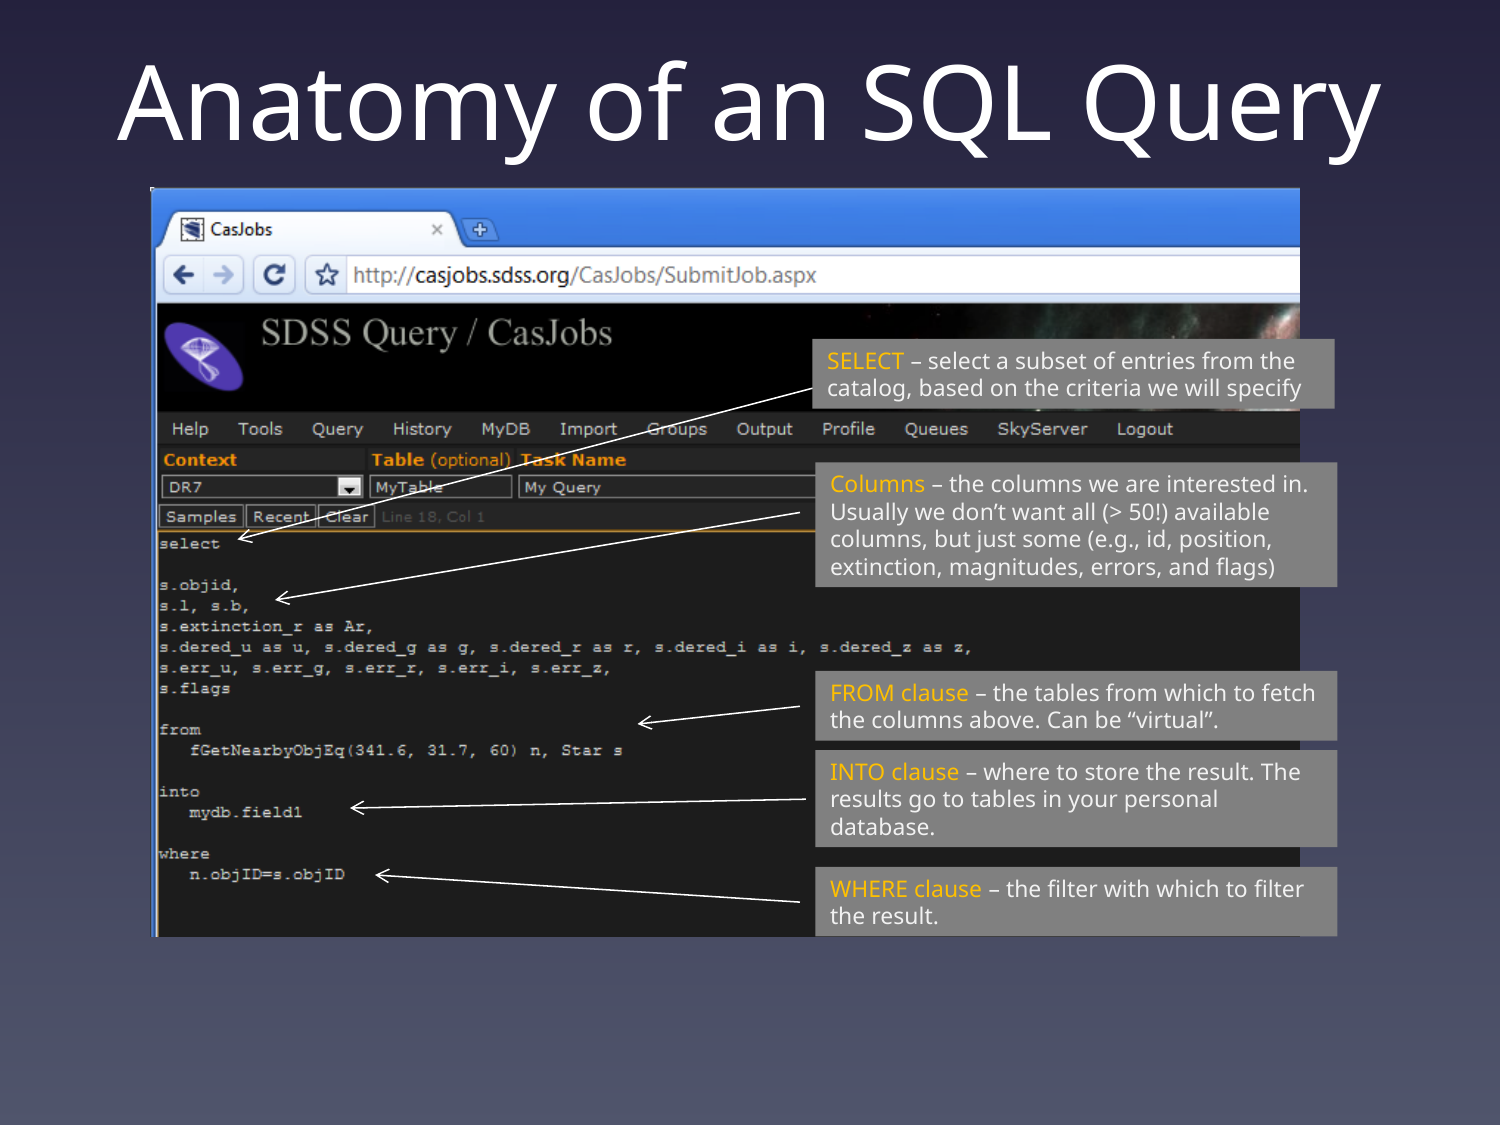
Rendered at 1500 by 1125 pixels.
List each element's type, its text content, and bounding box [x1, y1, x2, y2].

title Anatomy of an SQL Query [75, 28, 1425, 217]
picture [149, 187, 1300, 937]
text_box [237, 338, 1338, 938]
